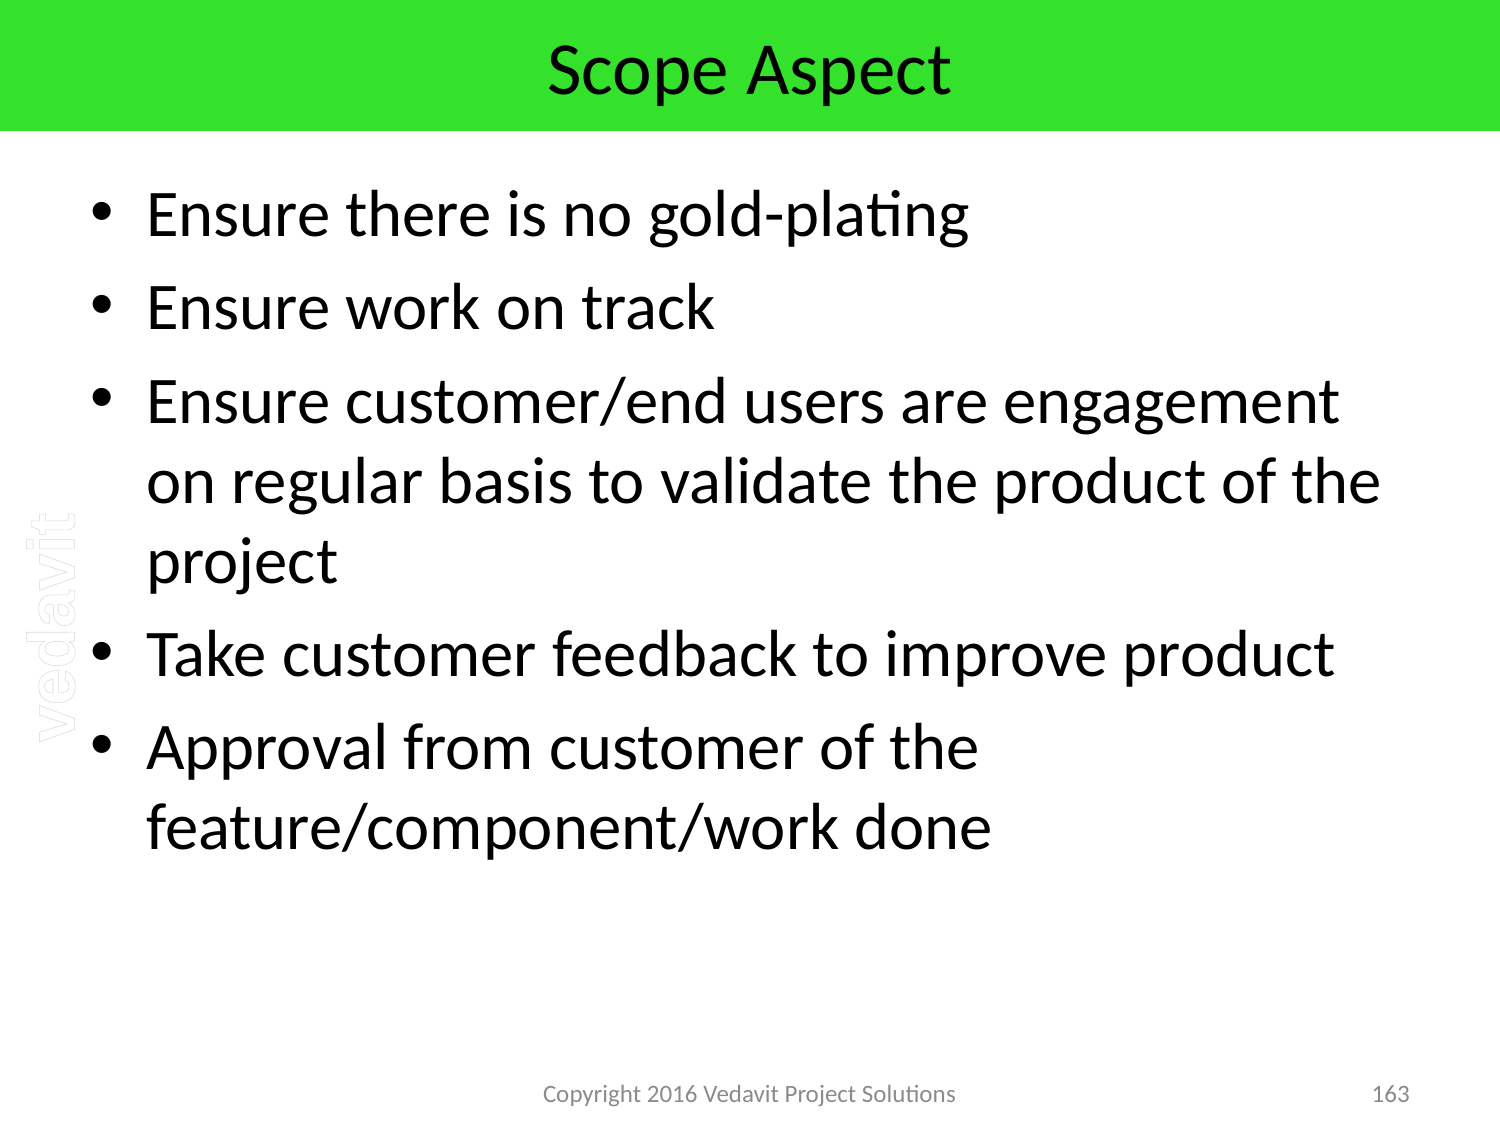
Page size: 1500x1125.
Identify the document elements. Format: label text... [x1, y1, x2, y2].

title Scope Aspect [0, 0, 1500, 131]
footer Copyright 2016 Vedavit Project Solutions [512, 1062, 988, 1123]
list Ensure there is no gold-plating Ensure work on track Ensure customer/end users are engagement on regular basis to validate the product of the project Take customer feedback to improve product Approval from customer of the feature/component/work done [75, 162, 1425, 1000]
slide_number 163 [1074, 1062, 1425, 1123]
